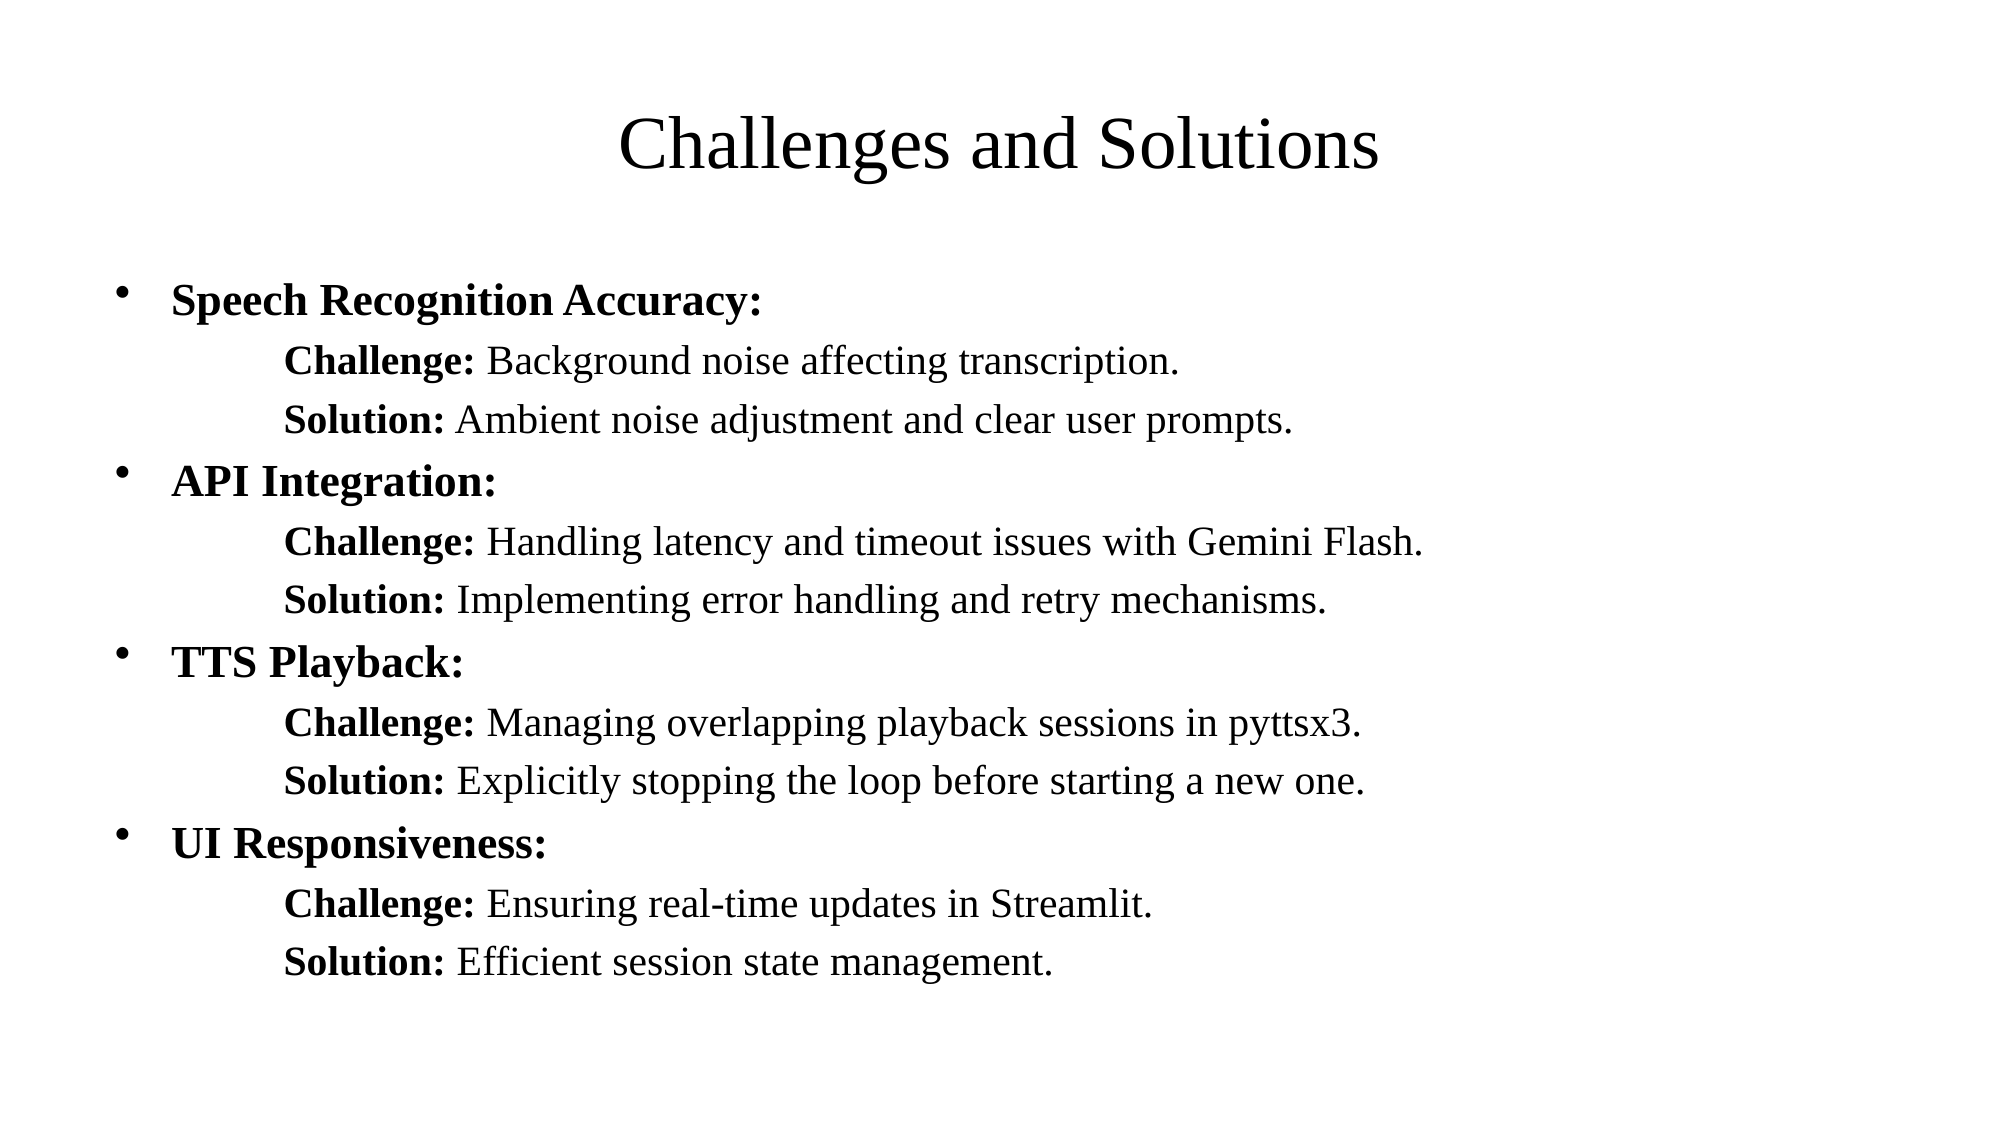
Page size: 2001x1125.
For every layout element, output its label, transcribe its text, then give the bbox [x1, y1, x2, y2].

title Challenges and Solutions [99, 44, 1901, 233]
list Speech Recognition Accuracy: Challenge: Background noise affecting transcription. Solution: Ambient noise adjustment and clear user prompts. API Integration: Challenge: Handling latency and timeout issues with Gemini Flash. Solution: Implementing error handling and retry mechanisms. TTS Playback: Challenge: Managing overlapping playback sessions in pyttsx3. Solution: Explicitly stopping the loop before starting a new one. UI Responsiveness: Challenge: Ensuring real-time updates in Streamlit. Solution: Efficient session state management. [99, 262, 1901, 1006]
